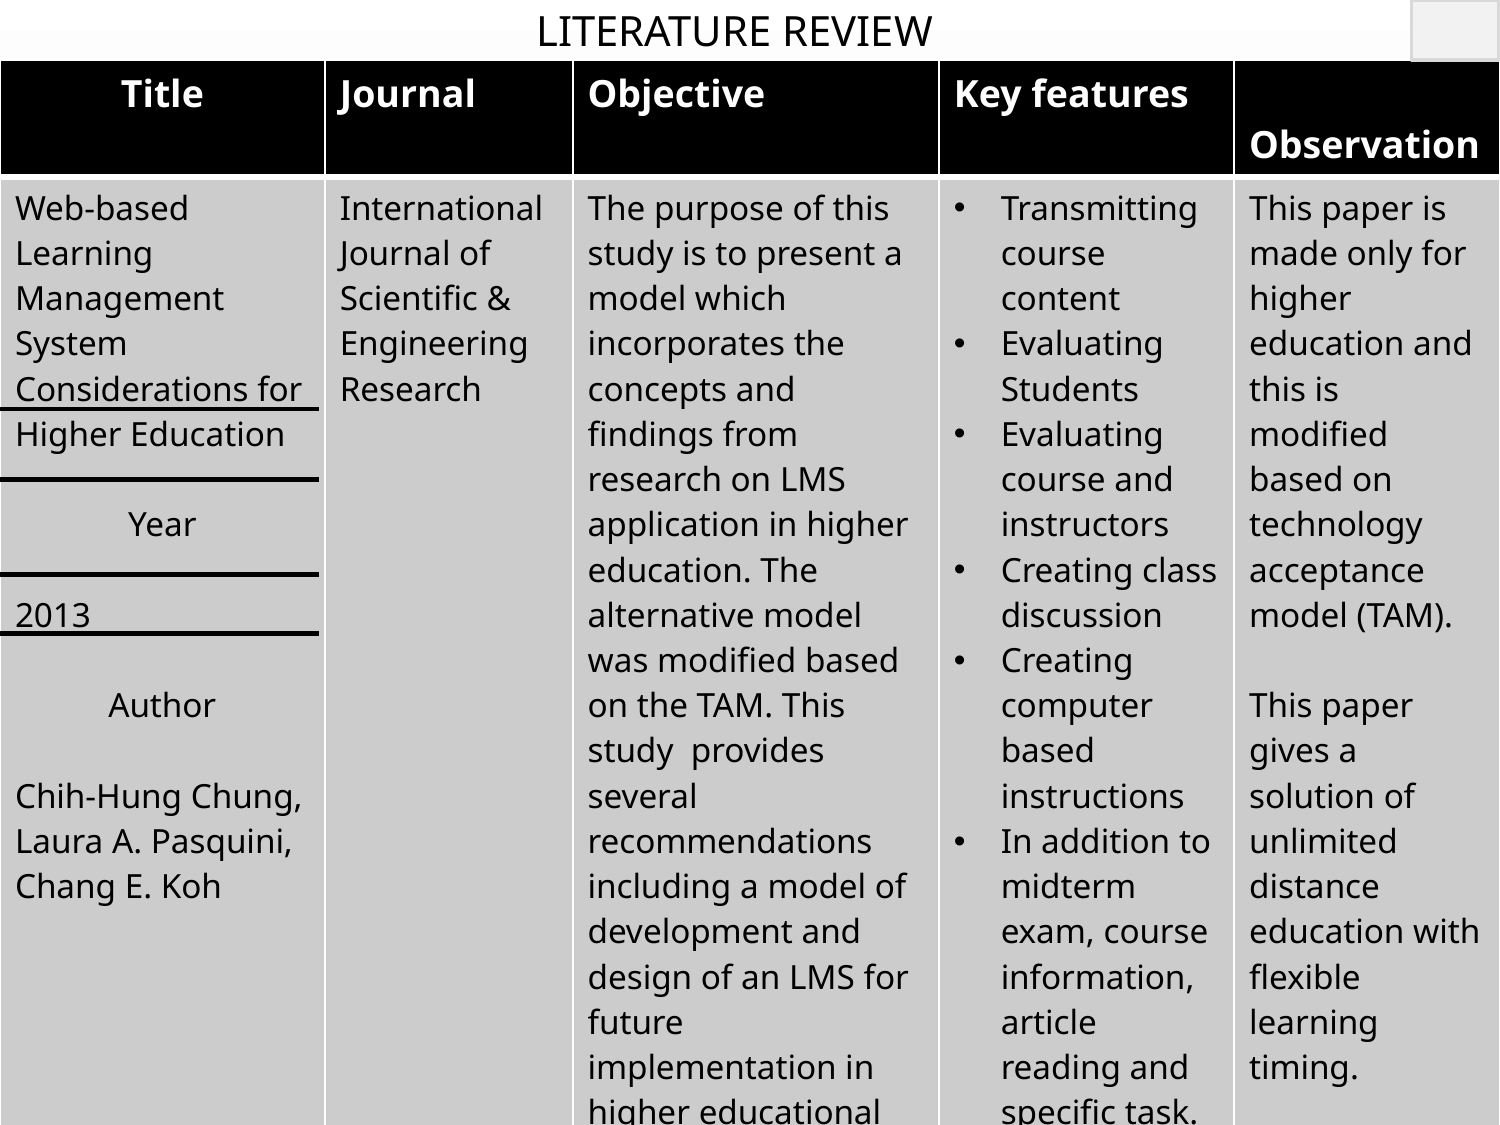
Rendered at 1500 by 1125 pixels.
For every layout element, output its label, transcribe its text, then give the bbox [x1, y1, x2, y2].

table_cell The purpose of this study is to present a model which incorporates the concepts and findings from research on LMS application in higher education. The alternative model was modified based on the TAM. This study provides several recommendations including a model of development and design of an LMS for future implementation in higher educational environments [574, 180, 938, 1125]
table_header Title [1, 61, 324, 174]
table_cell This paper is made only for higher education and this is modified based on technology acceptance model (TAM). This paper gives a solution of unlimited distance education with flexible learning timing. [1235, 180, 1499, 1125]
table_cell Transmitting course content Evaluating Students Evaluating course and instructors Creating class discussion Creating computer based instructions In addition to midterm exam, course information, article reading and specific task. [940, 180, 1233, 1125]
table_header Observation [1235, 61, 1499, 174]
table_cell Web-based Learning Management System Considerations for Higher Education Year 2013 Author Chih-Hung Chung, Laura A. Pasquini, Chang E. Koh [1, 180, 324, 1125]
table_header Objective [574, 61, 938, 174]
table_cell International Journal of Scientific & Engineering Research [326, 180, 572, 1125]
text_box [1410, 0, 1500, 62]
table_header Journal [326, 61, 572, 174]
title Literature Review [478, 6, 1410, 59]
table_header Key features [940, 61, 1233, 174]
